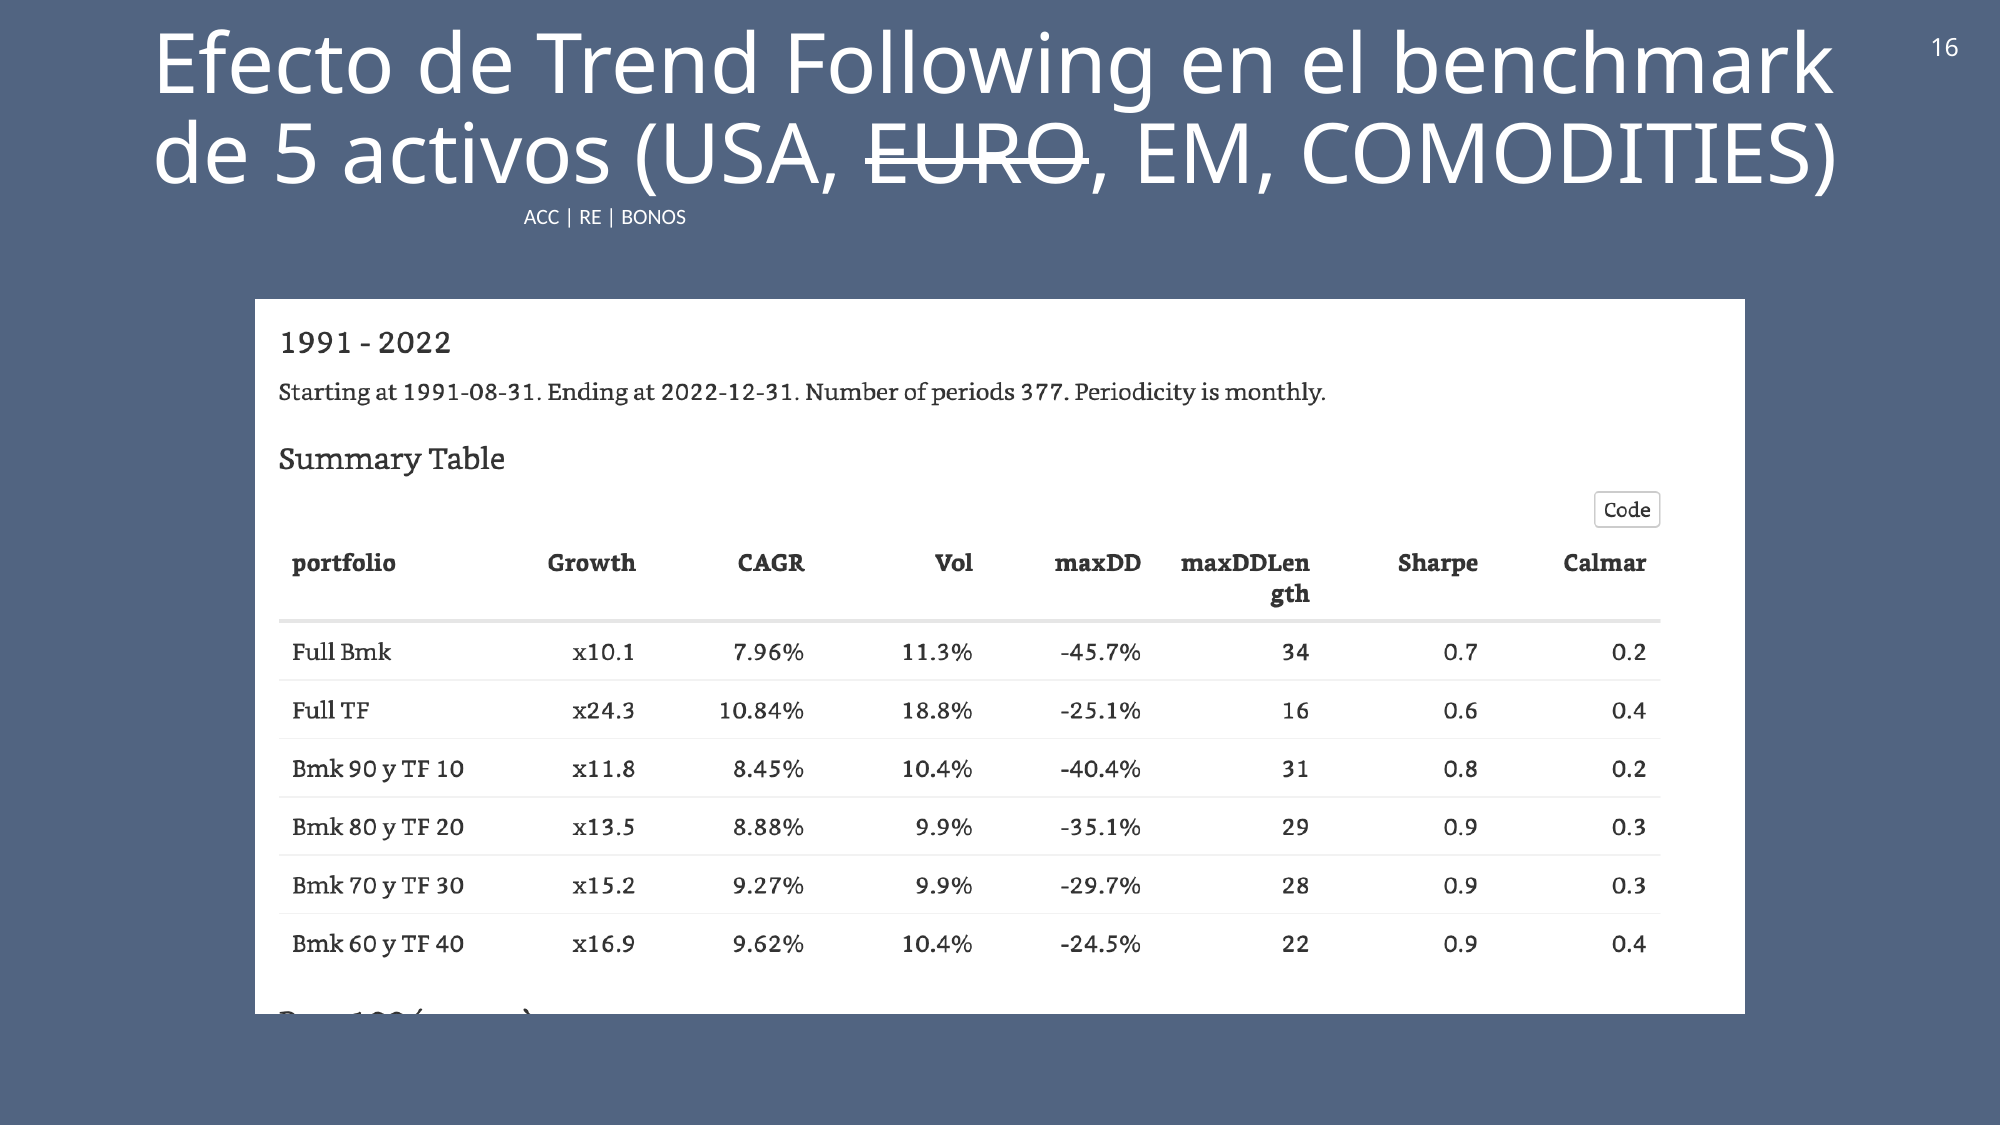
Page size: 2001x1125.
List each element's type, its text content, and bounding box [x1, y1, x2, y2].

slide_number 16 [1523, 18, 1974, 79]
title Efecto de Trend Following en el benchmark de 5 activos (USA, EURO, EM, COMODITIES) [137, 3, 1863, 221]
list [255, 299, 1745, 1014]
text_box ACC | RE | BONOS [509, 195, 702, 237]
